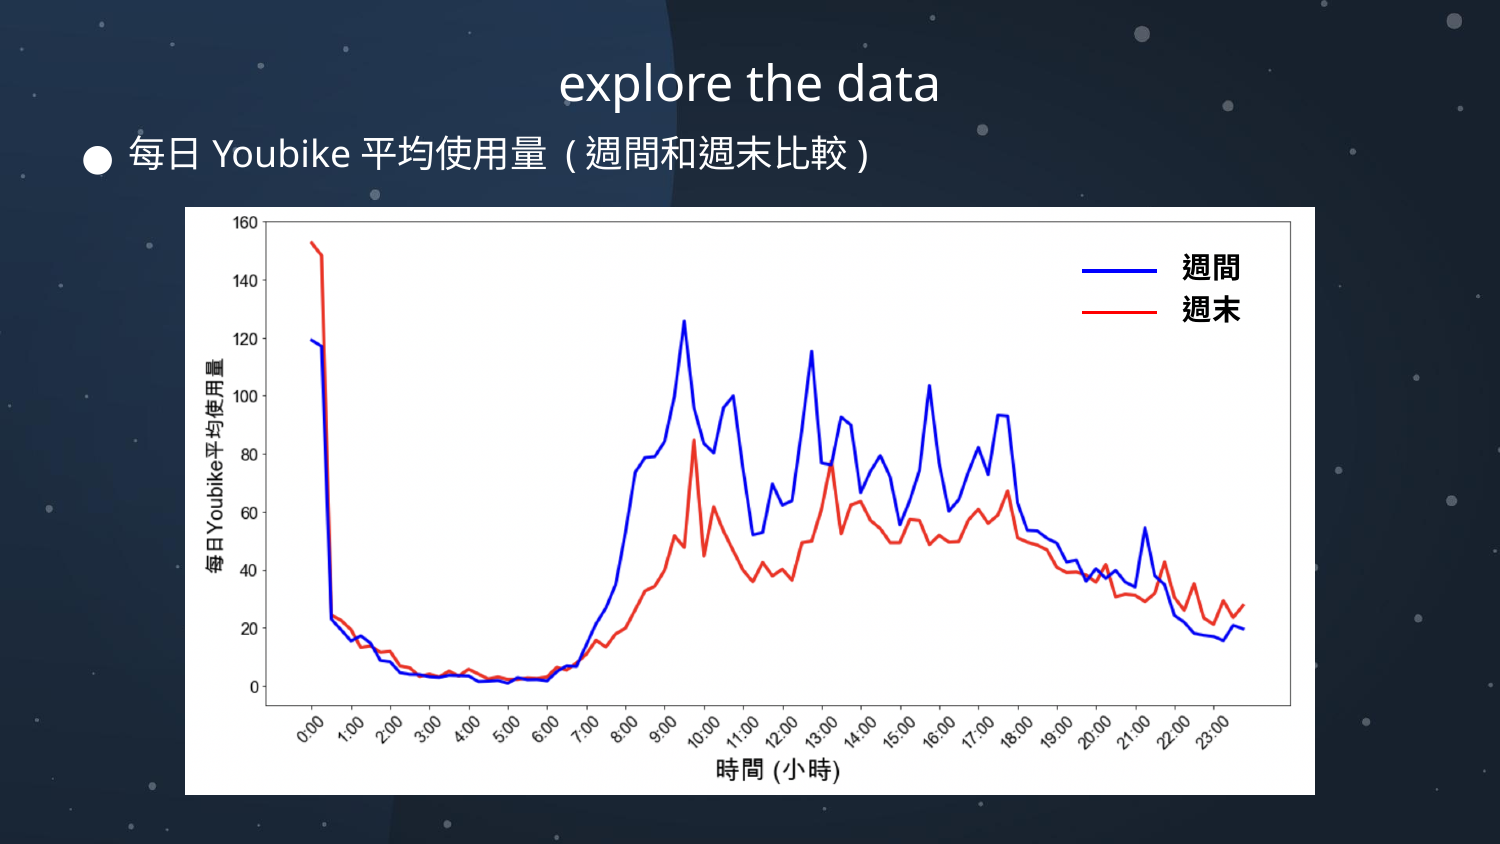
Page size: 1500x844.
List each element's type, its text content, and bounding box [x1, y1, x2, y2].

title explore the data [51, 36, 1449, 131]
text_box 每日Youbike平均使用量 (週間和週末比較) [66, 115, 1109, 189]
picture [0, 0, 1500, 844]
